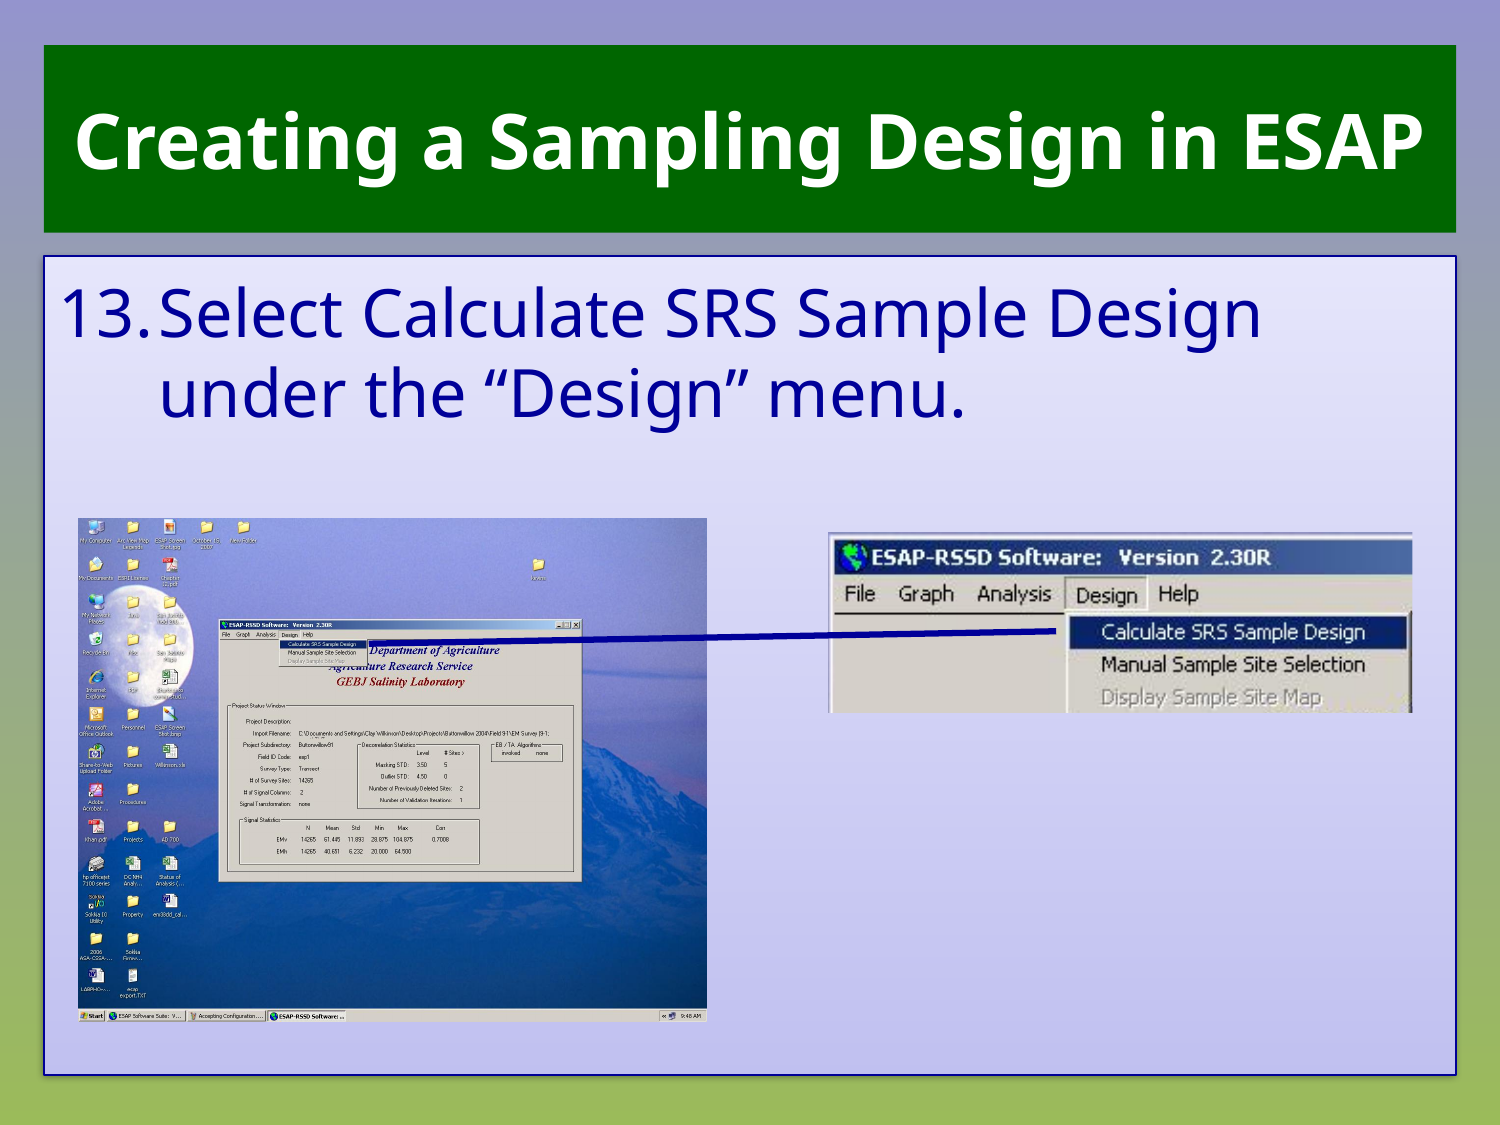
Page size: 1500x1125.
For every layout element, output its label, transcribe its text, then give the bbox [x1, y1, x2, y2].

picture [827, 532, 1413, 713]
list Select Calculate SRS Sample Design under the “Design” menu. [43, 255, 1457, 1076]
picture [77, 518, 707, 1022]
title Creating a Sampling Design in ESAP [43, 45, 1457, 233]
